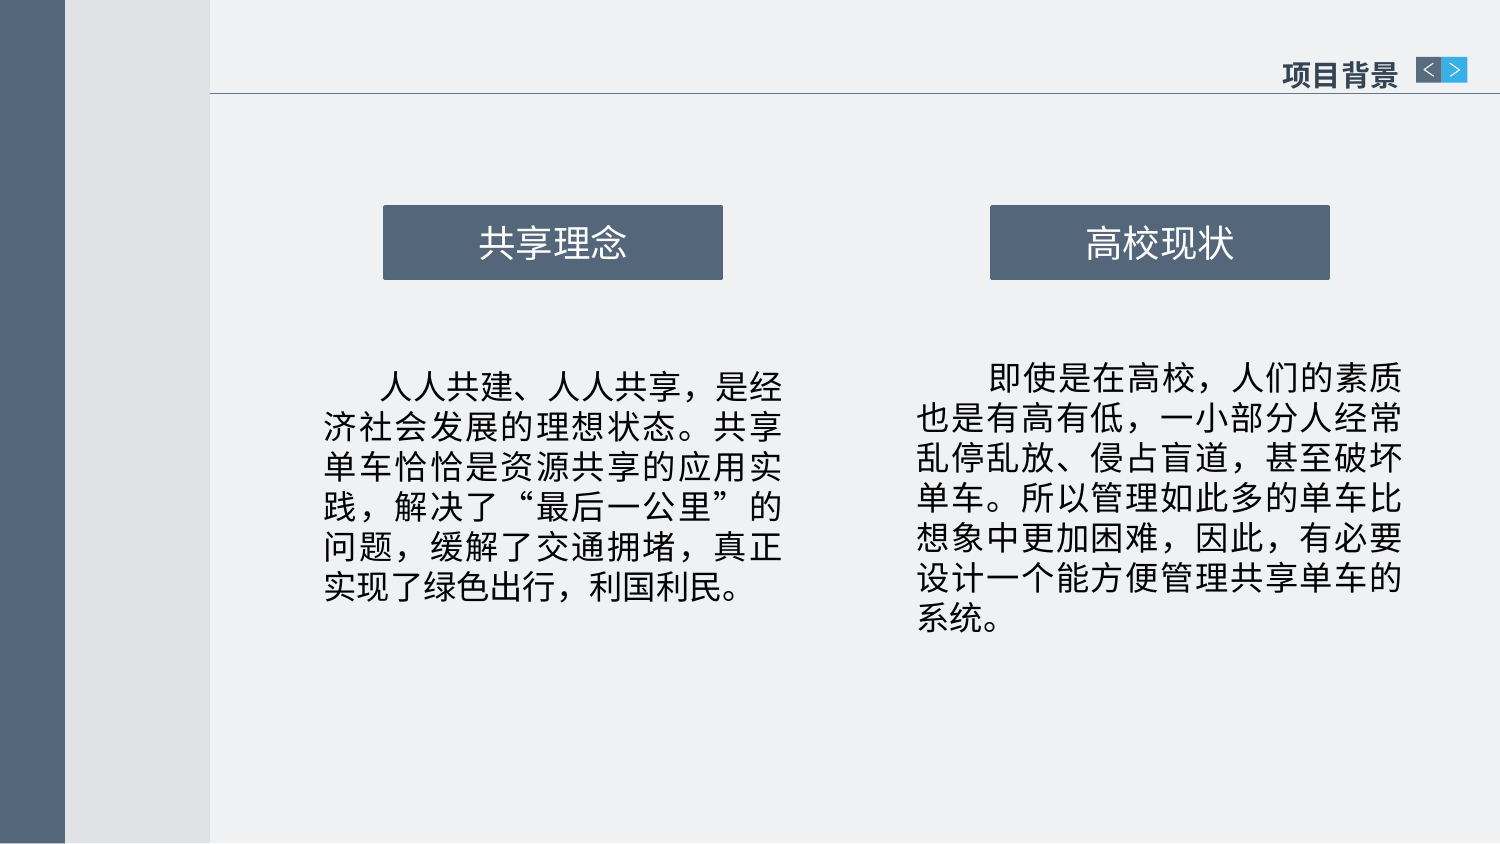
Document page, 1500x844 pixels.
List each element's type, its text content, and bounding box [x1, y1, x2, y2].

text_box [1441, 56, 1468, 83]
text_box 共享理念 [383, 205, 723, 280]
text_box 高校现状 [990, 205, 1330, 280]
text_box 项目背景 [962, 40, 1400, 93]
text_box 即使是在高校，人们的素质也是有高有低，一小部分人经常乱停乱放、侵占盲道，甚至破坏单车。所以管理如此多的单车比想象中更加困难，因此，有必要设计一个能方便管理共享单车的系统。 [901, 350, 1419, 690]
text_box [1415, 56, 1440, 83]
text_box 人人共建、人人共享，是经济社会发展的理想状态。共享单车恰恰是资源共享的应用实践，解决了“最后一公里”的问题，缓解了交通拥堵，真正实现了绿色出行，利国利民。 [308, 359, 798, 659]
